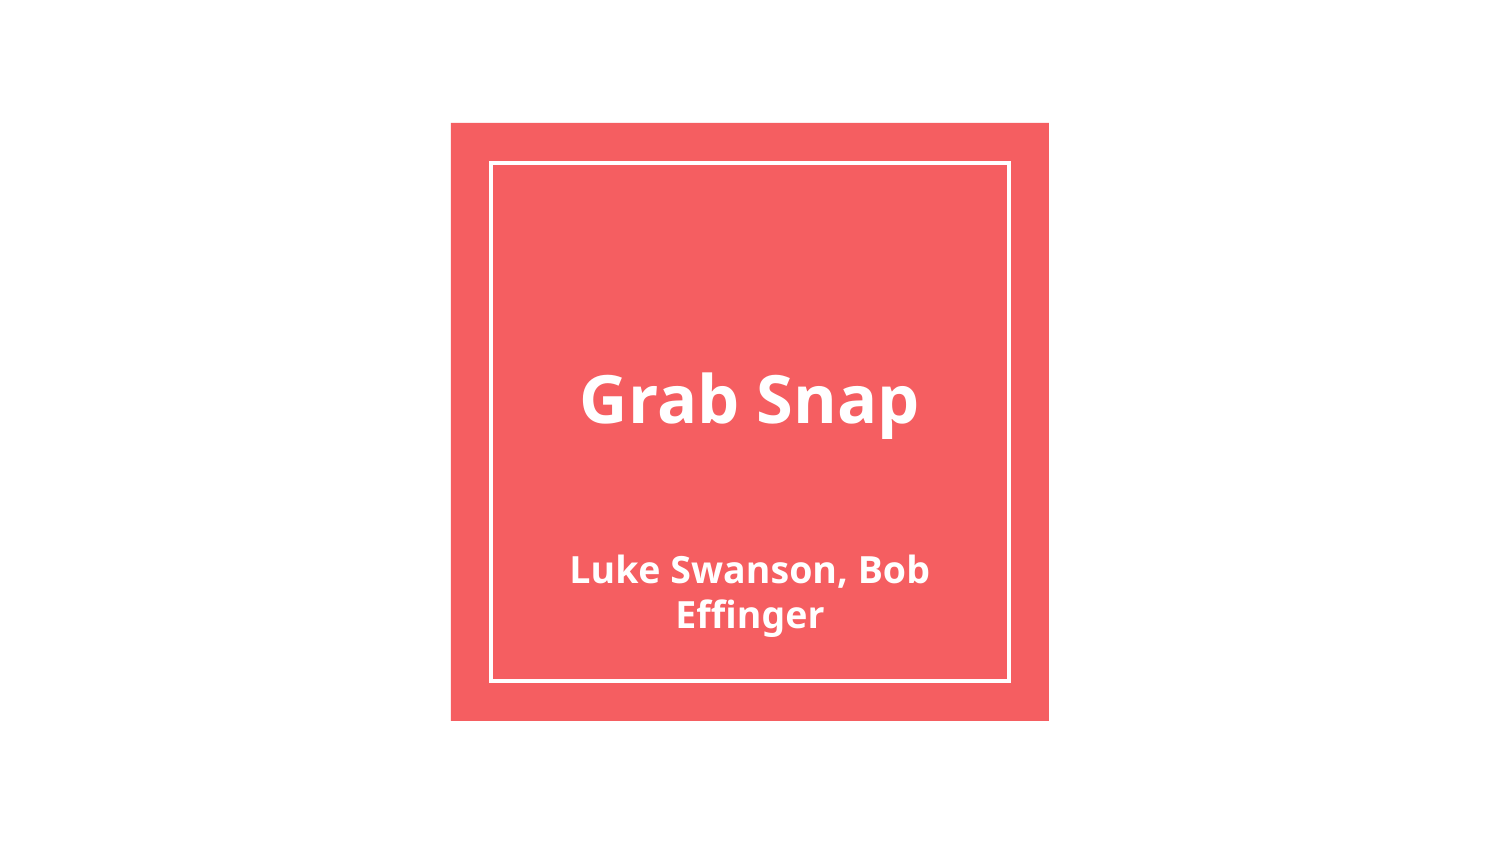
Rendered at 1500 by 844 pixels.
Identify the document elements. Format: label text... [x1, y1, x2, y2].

subtitle Luke Swanson, Bob Effinger [507, 535, 993, 651]
title Grab Snap [507, 266, 993, 527]
